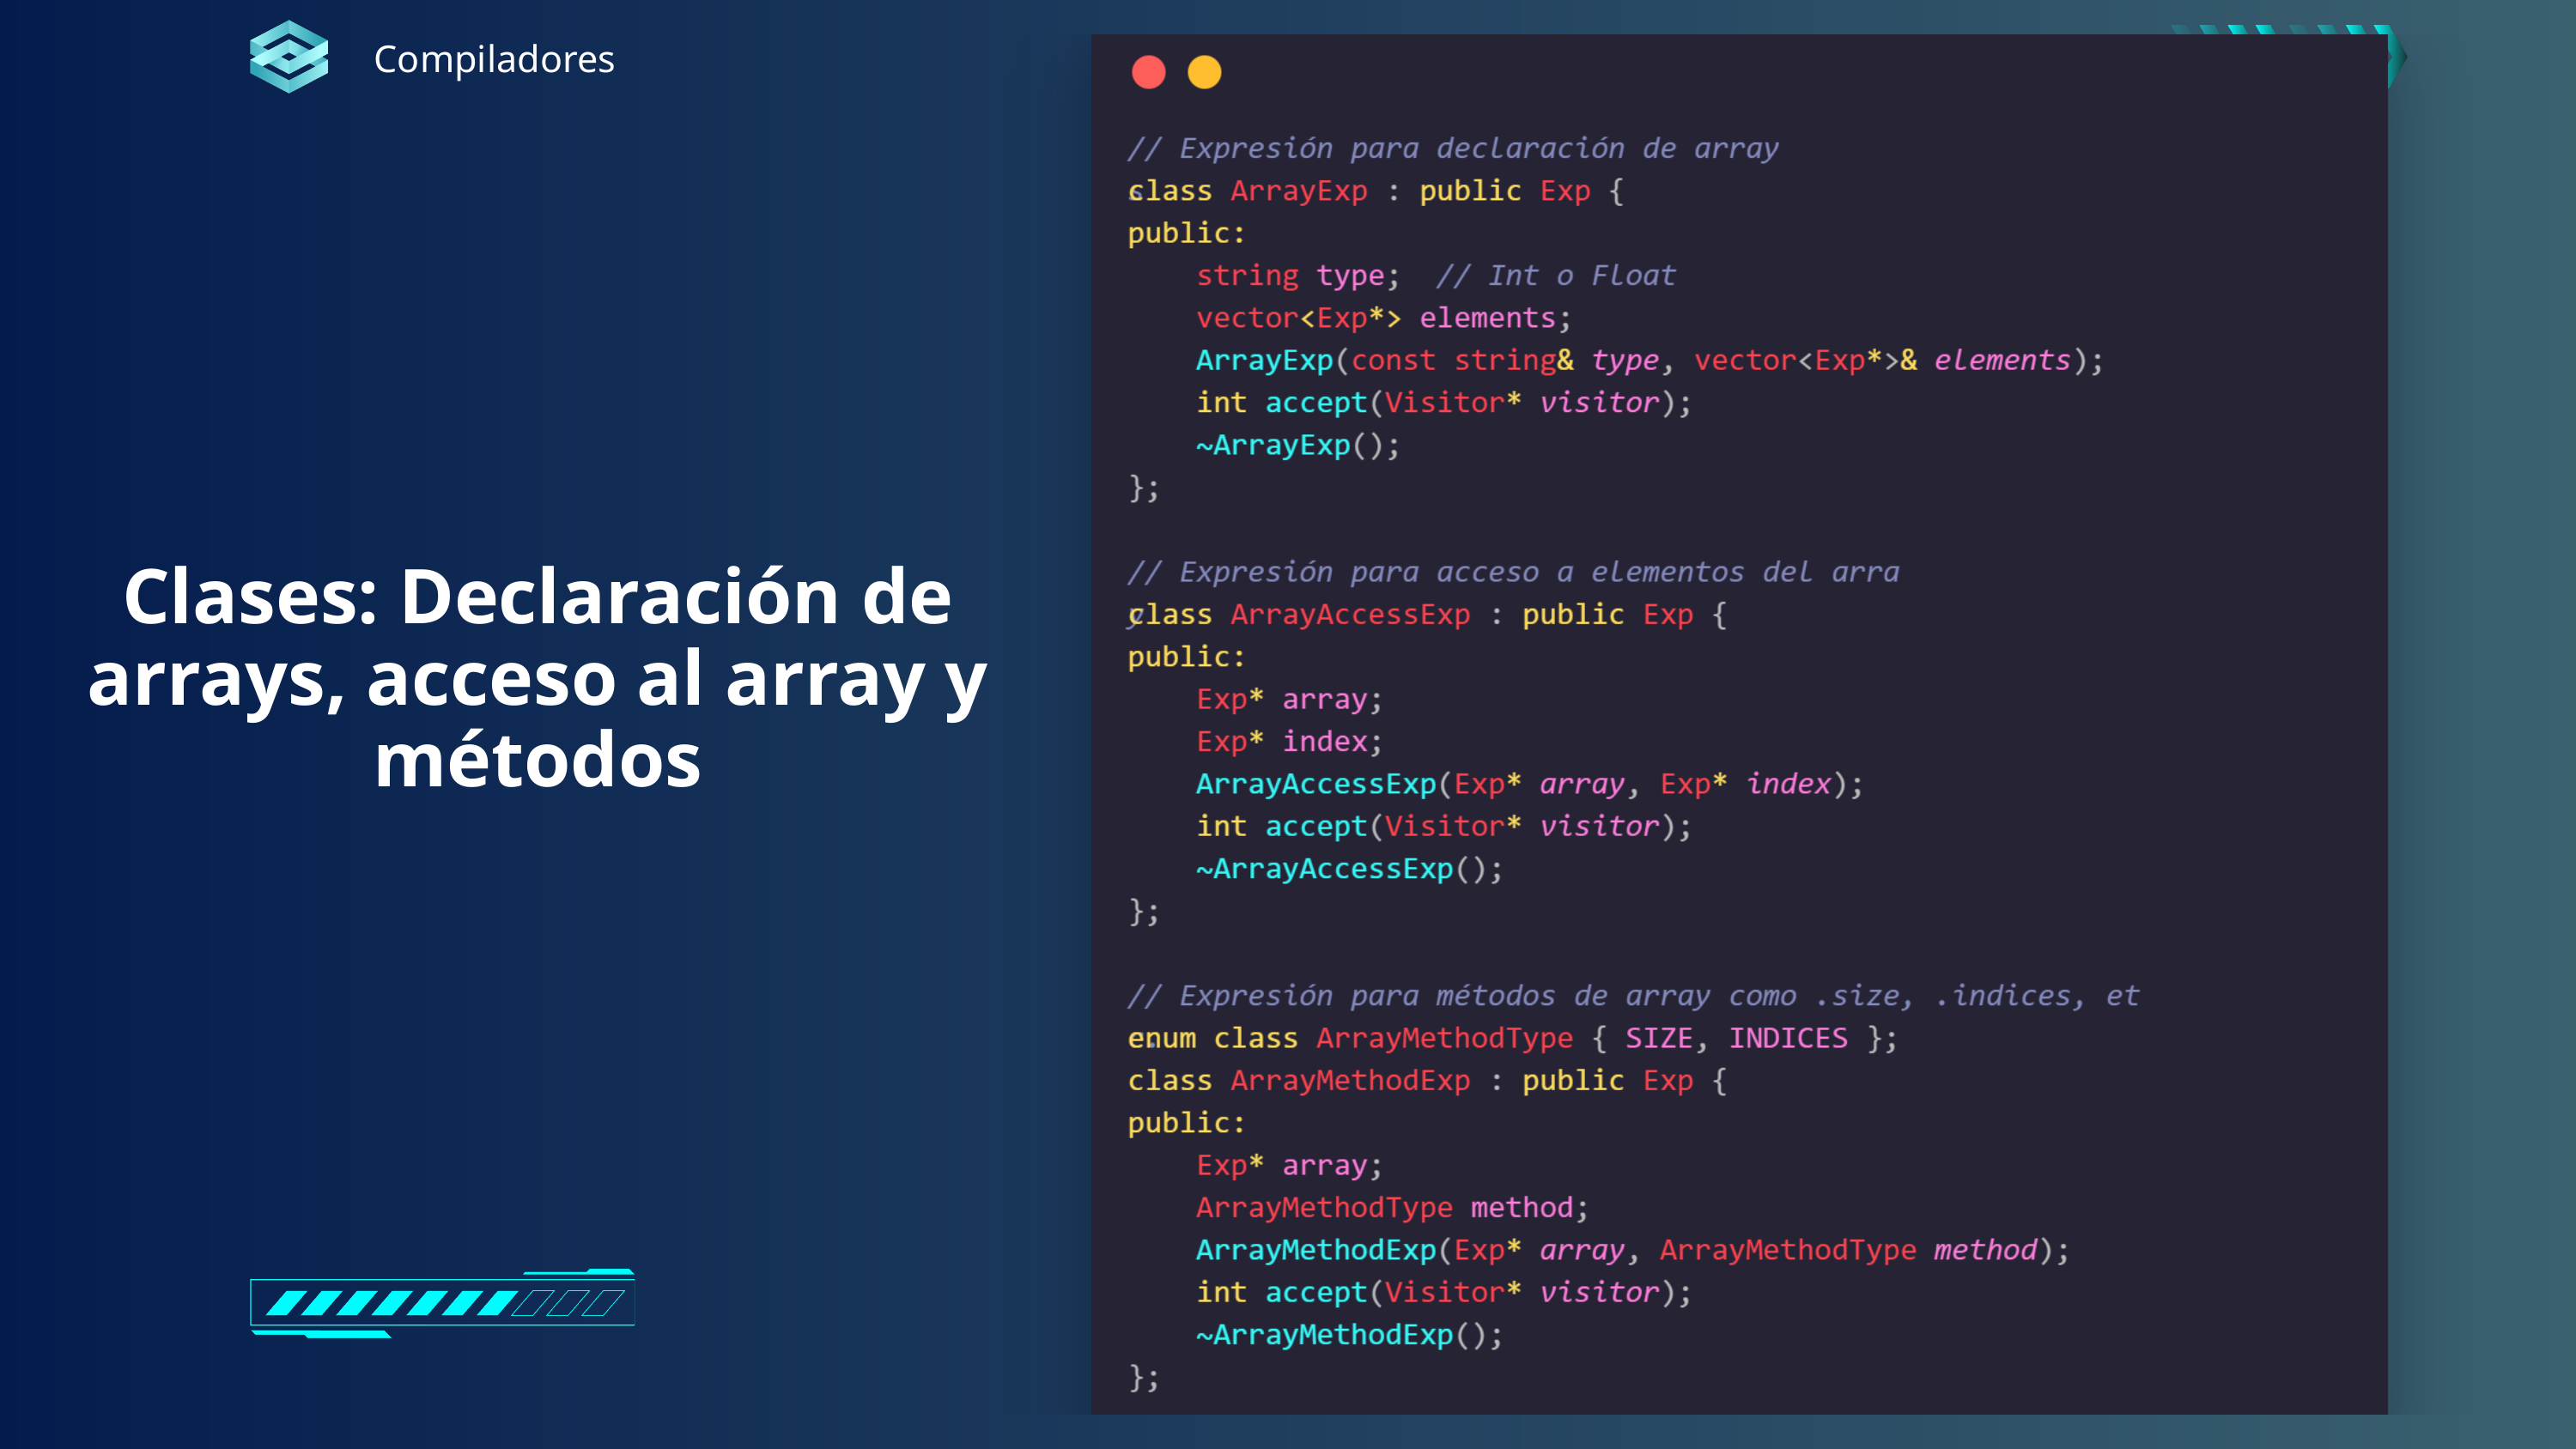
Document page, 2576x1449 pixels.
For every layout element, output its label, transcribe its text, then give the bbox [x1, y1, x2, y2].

text_box [250, 1269, 635, 1338]
text_box Clases: Declaración de arrays, acceso al array y métodos [37, 557, 1039, 803]
text_box [250, 20, 328, 94]
text_box [2171, 25, 2289, 34]
text_box [2289, 25, 2408, 34]
text_box [1003, 34, 2477, 1415]
text_box Compiladores [374, 39, 702, 80]
